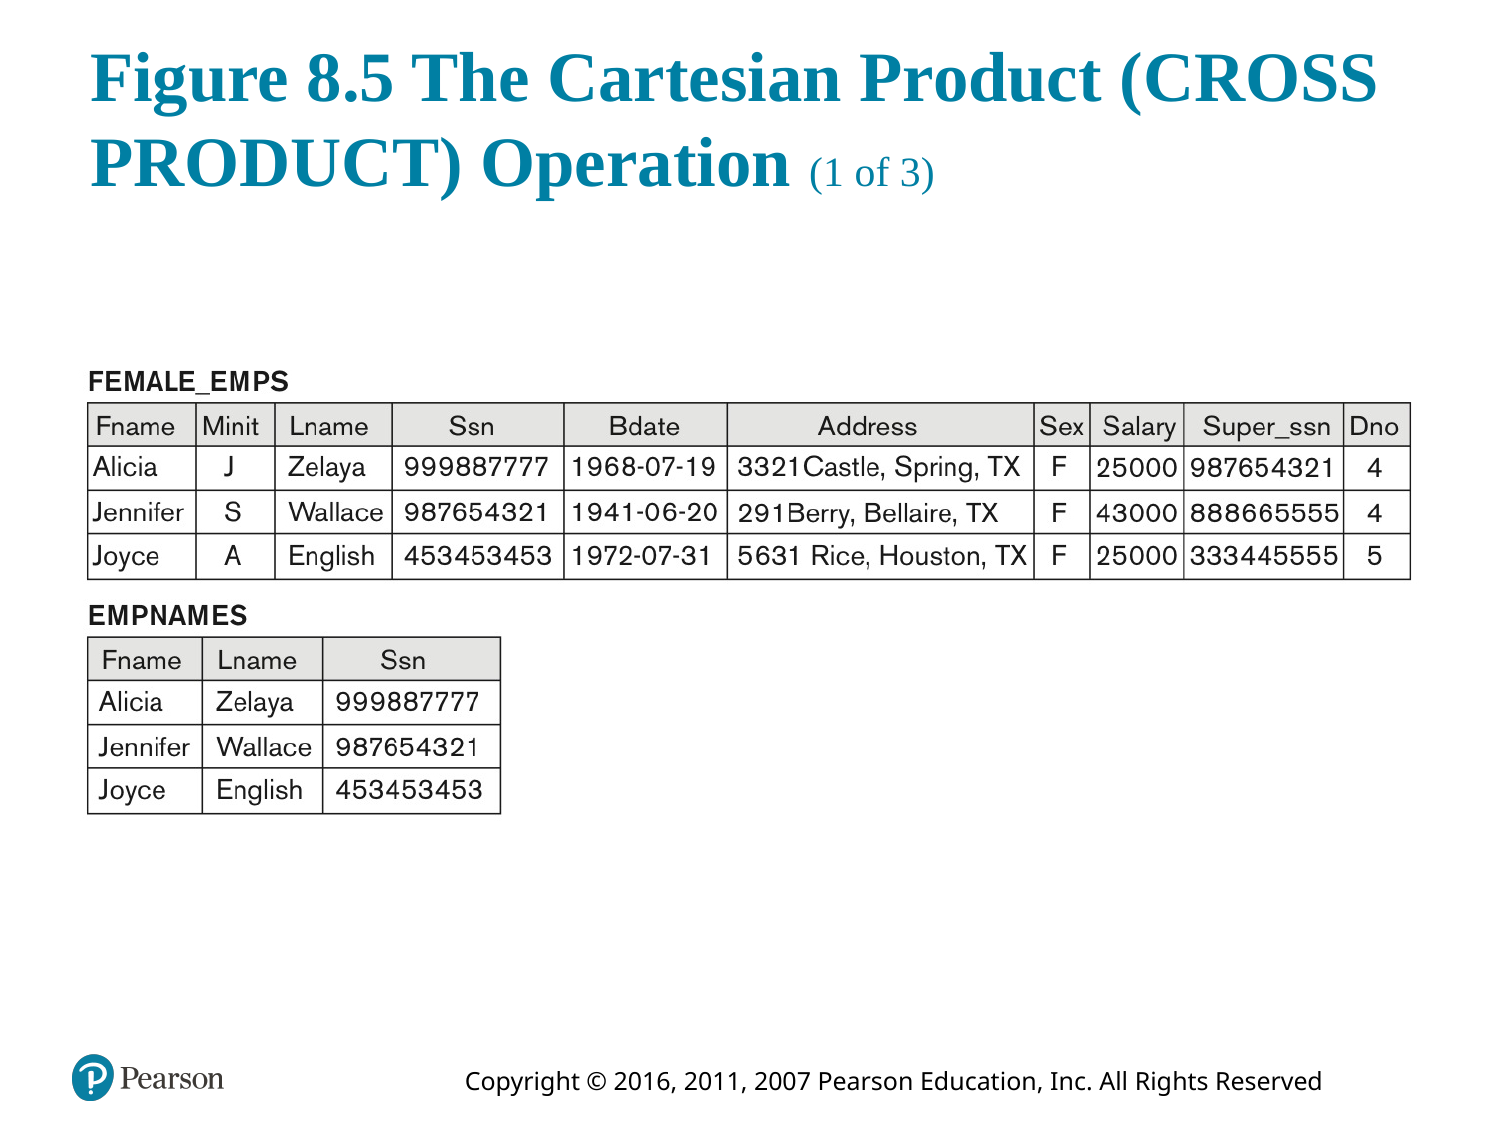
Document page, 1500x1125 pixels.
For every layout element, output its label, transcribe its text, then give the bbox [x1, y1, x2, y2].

picture [78, 353, 1422, 822]
picture [80, 1063, 106, 1088]
picture [72, 1087, 83, 1101]
picture [98, 1054, 224, 1101]
title Figure 8.5 The Cartesian Product (CROSS PRODUCT) Operation (1 of 3) [75, 35, 1425, 216]
picture [72, 1054, 88, 1070]
